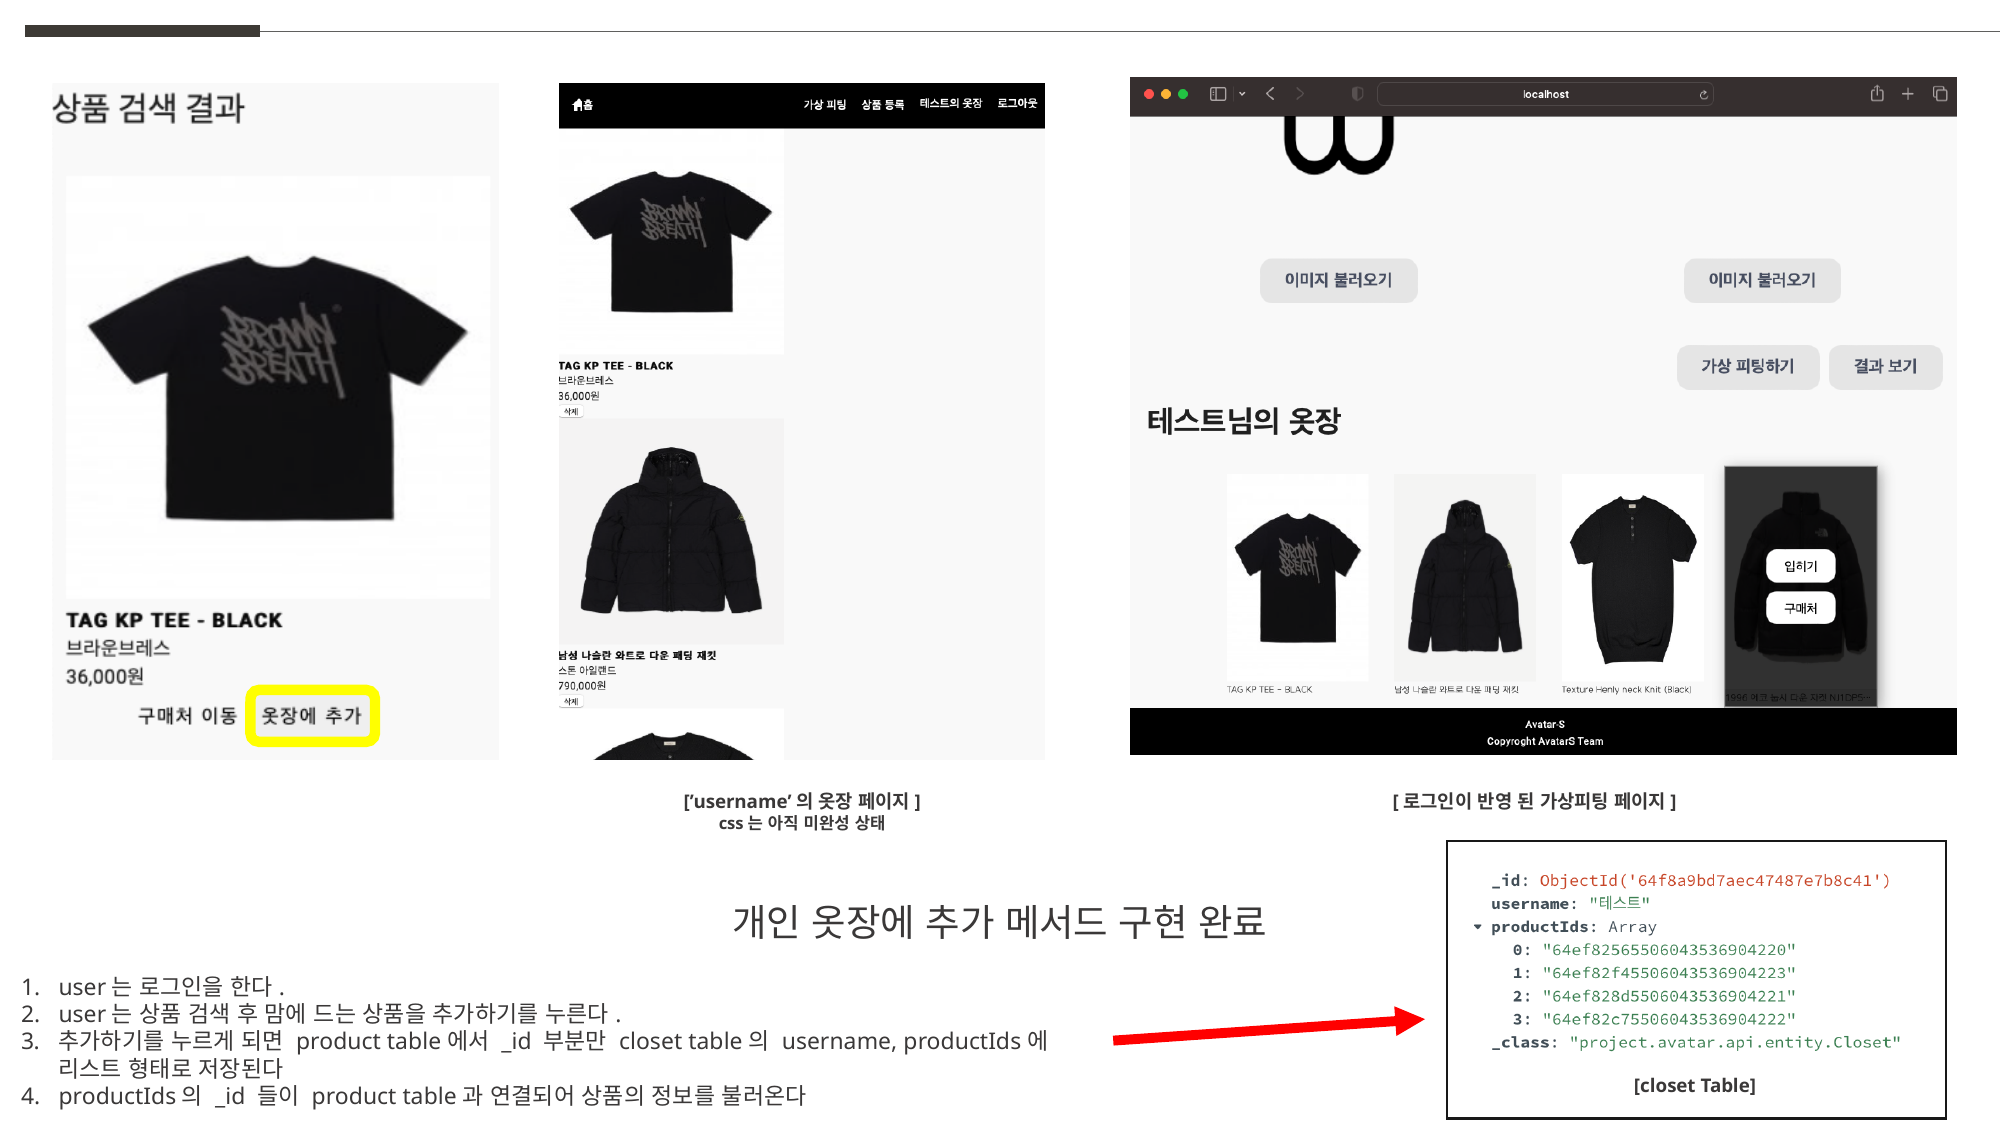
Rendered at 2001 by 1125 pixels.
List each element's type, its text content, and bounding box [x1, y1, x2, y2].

picture [559, 83, 1045, 760]
picture [1130, 77, 1957, 755]
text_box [1113, 1019, 1425, 1042]
text_box [1446, 840, 1947, 1120]
text_box [’username’의 옷장 페이지] css는 아직 미완성 상태 [620, 782, 985, 841]
text_box [로그인이 반영 된 가상피팅 페이지] [1352, 782, 1717, 820]
picture [52, 83, 499, 760]
text_box user는 로그인을 한다. user는 상품 검색 후 맘에 드는 상품을 추가하기를 누른다. 추가하기를 누르게 되면 product table에서 _id 부분만 closet table의 username, productIds에 리스트 형태로 저장된다 productIds의 _id 들이 product table과 연결되어 상품의 정보를 불러온다 [6, 964, 1114, 1117]
text_box 개인 옷장에 추가 메서드 구현 완료 [525, 891, 1446, 952]
picture [1465, 863, 1925, 1067]
